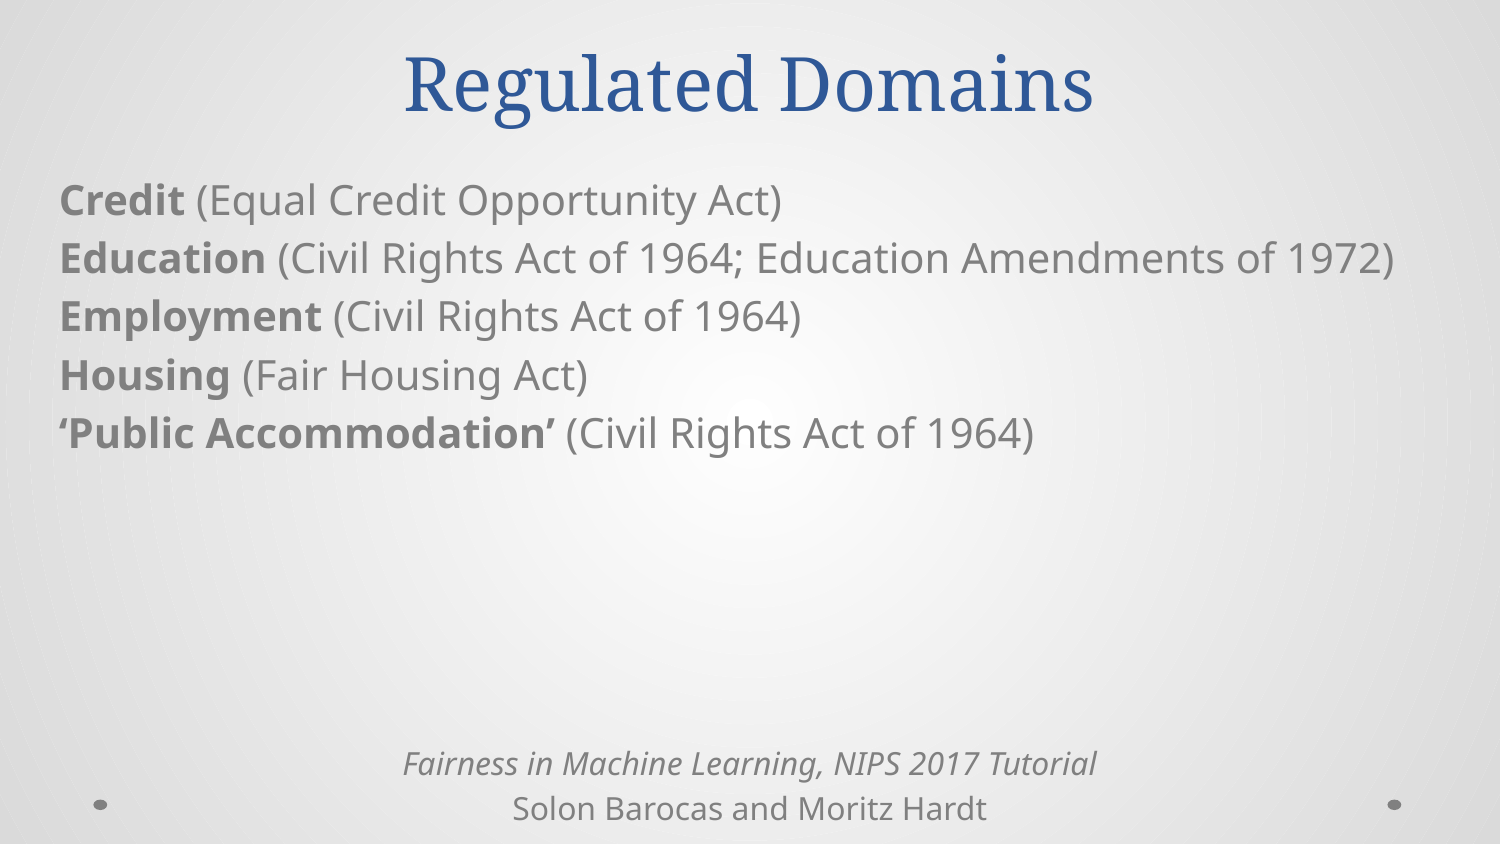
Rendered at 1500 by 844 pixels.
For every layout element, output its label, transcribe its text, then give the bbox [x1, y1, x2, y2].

list Credit (Equal Credit Opportunity Act) Education (Civil Rights Act of 1964; Education Amendments of 1972) Employment (Civil Rights Act of 1964) Housing (Fair Housing Act) ‘Public Accommodation’ (Civil Rights Act of 1964) [43, 165, 1457, 698]
title Regulated Domains [75, 0, 1425, 135]
text_box Fairness in Machine Learning, NIPS 2017 Tutorial Solon Barocas and Moritz Hardt [74, 728, 1425, 835]
